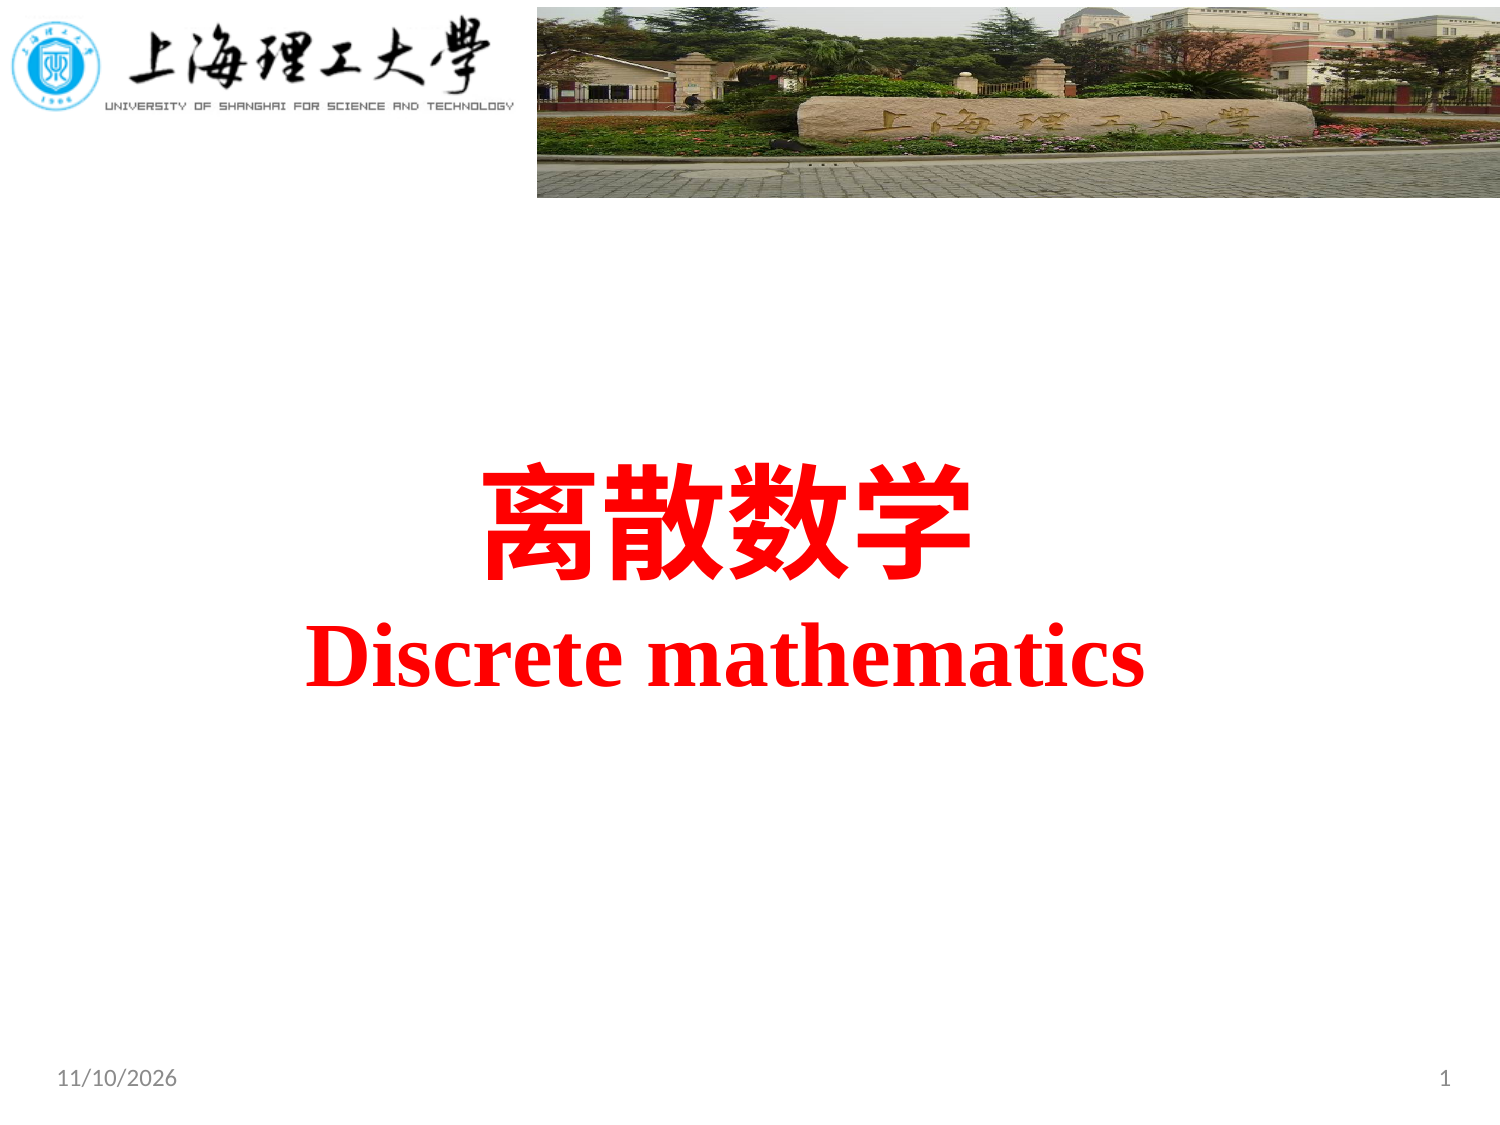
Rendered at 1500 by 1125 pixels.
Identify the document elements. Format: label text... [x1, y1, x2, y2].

picture [5, 13, 518, 119]
slide_number 1 [1116, 1046, 1467, 1107]
picture [537, 7, 1500, 198]
title 离散数学 Discrete mathematics [88, 362, 1364, 787]
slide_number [41, 1046, 392, 1107]
